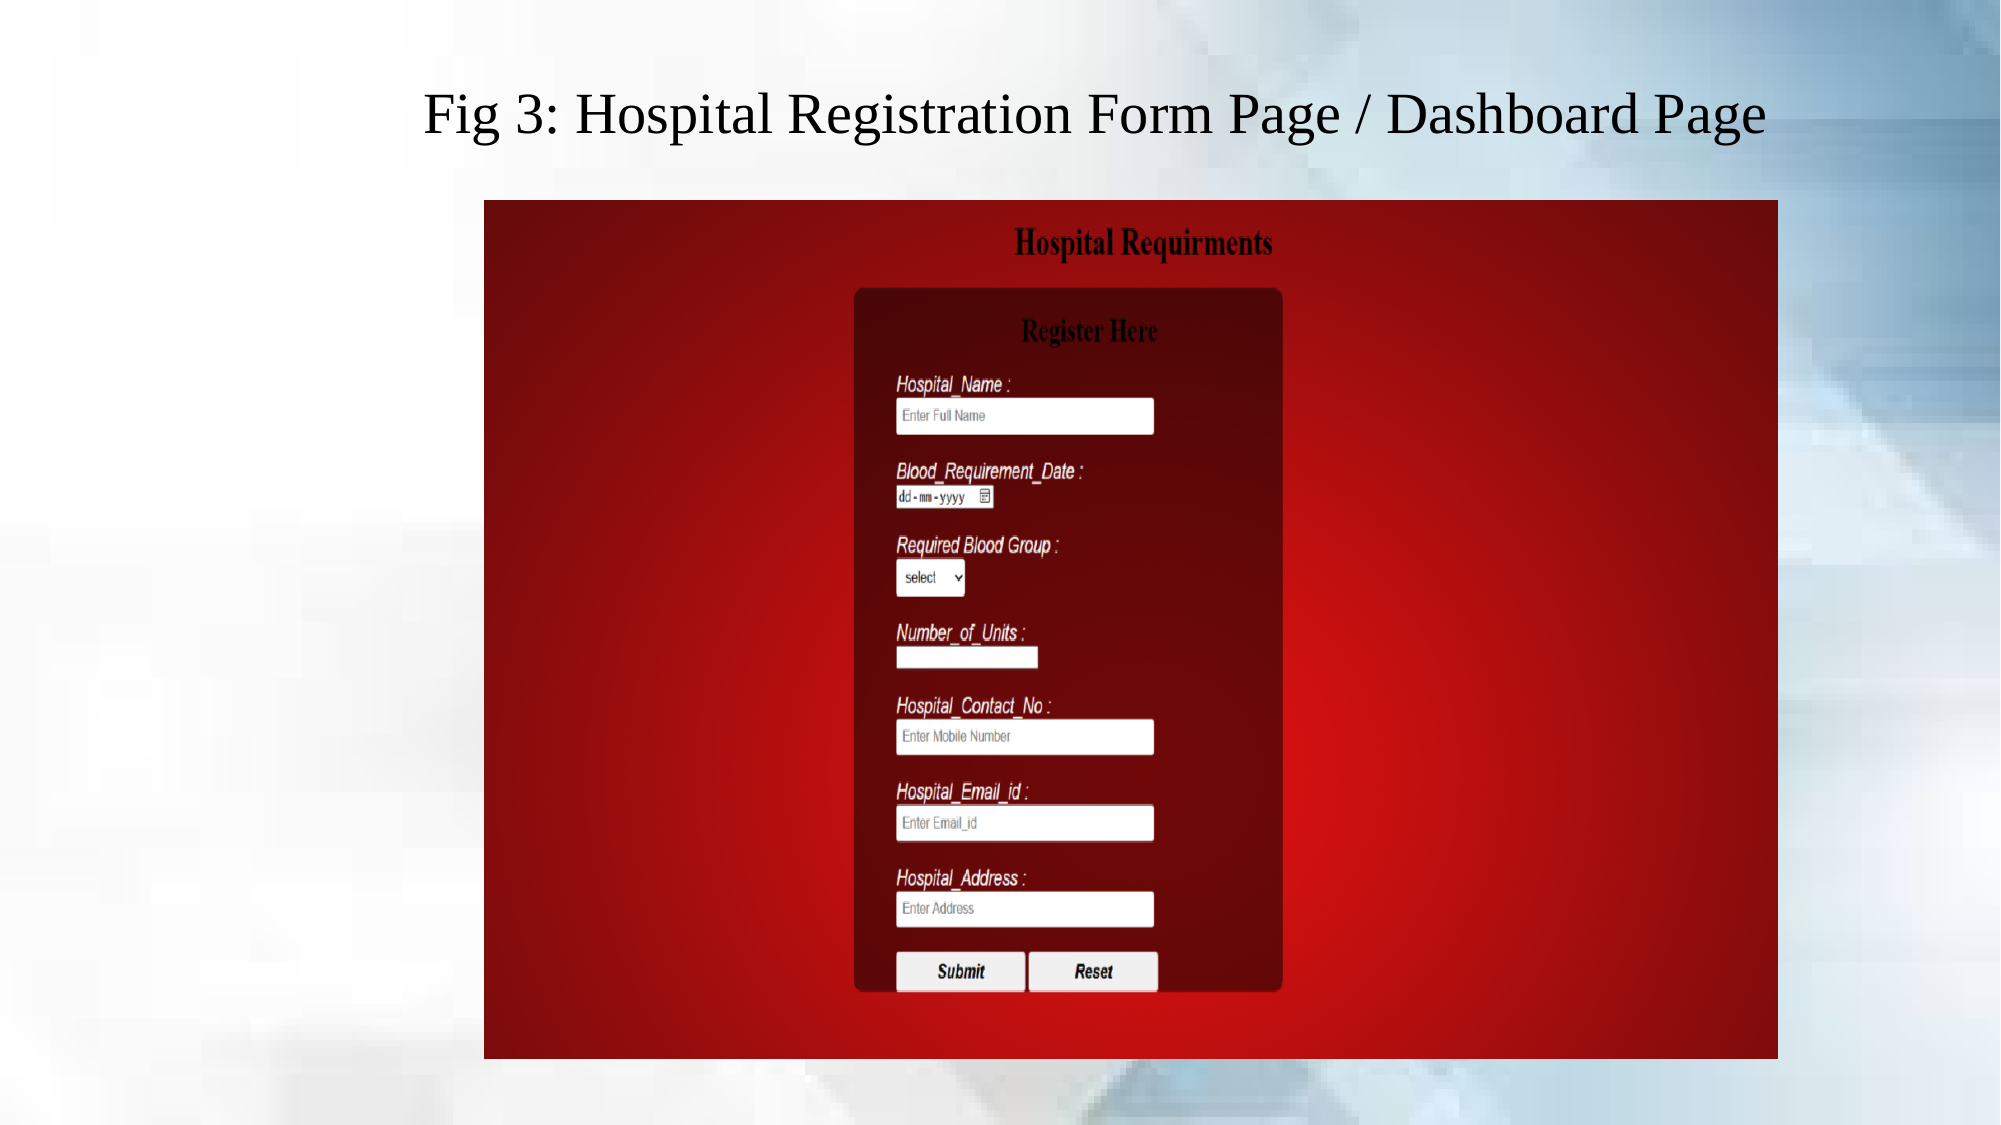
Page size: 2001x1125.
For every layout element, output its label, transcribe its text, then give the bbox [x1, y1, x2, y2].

picture [0, 0, 2001, 1125]
text_box Fig 3: Hospital Registration Form Page / Dashboard Page [310, 68, 1895, 154]
